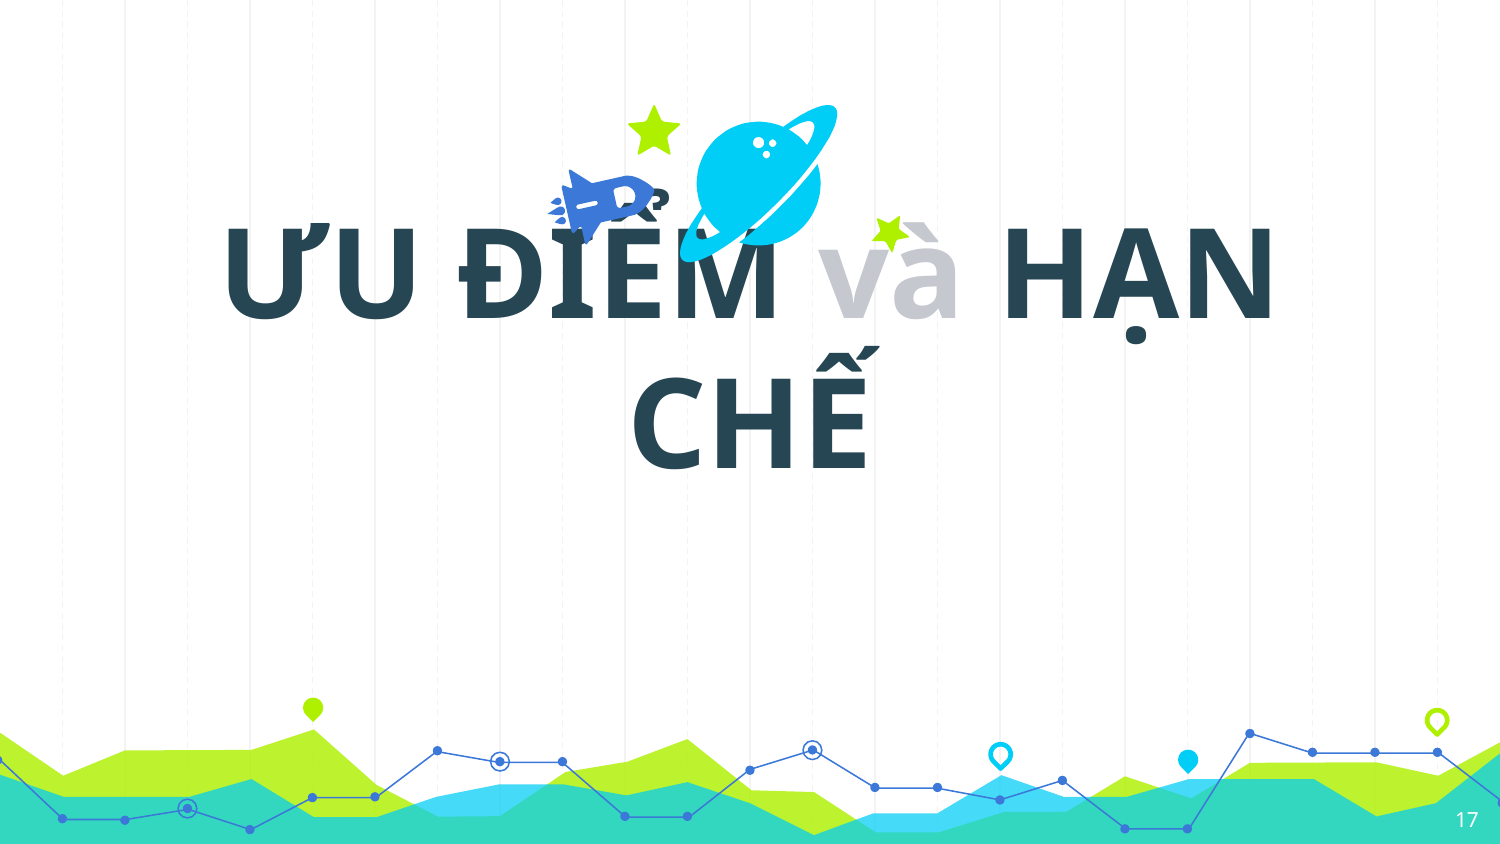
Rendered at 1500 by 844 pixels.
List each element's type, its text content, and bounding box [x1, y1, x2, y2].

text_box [679, 104, 838, 263]
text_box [556, 159, 642, 245]
text_box [872, 215, 909, 253]
text_box [628, 105, 674, 155]
slide_number 17 [1403, 791, 1494, 844]
title ƯU ĐIỂM và HẠN CHẾ [112, 318, 1388, 509]
